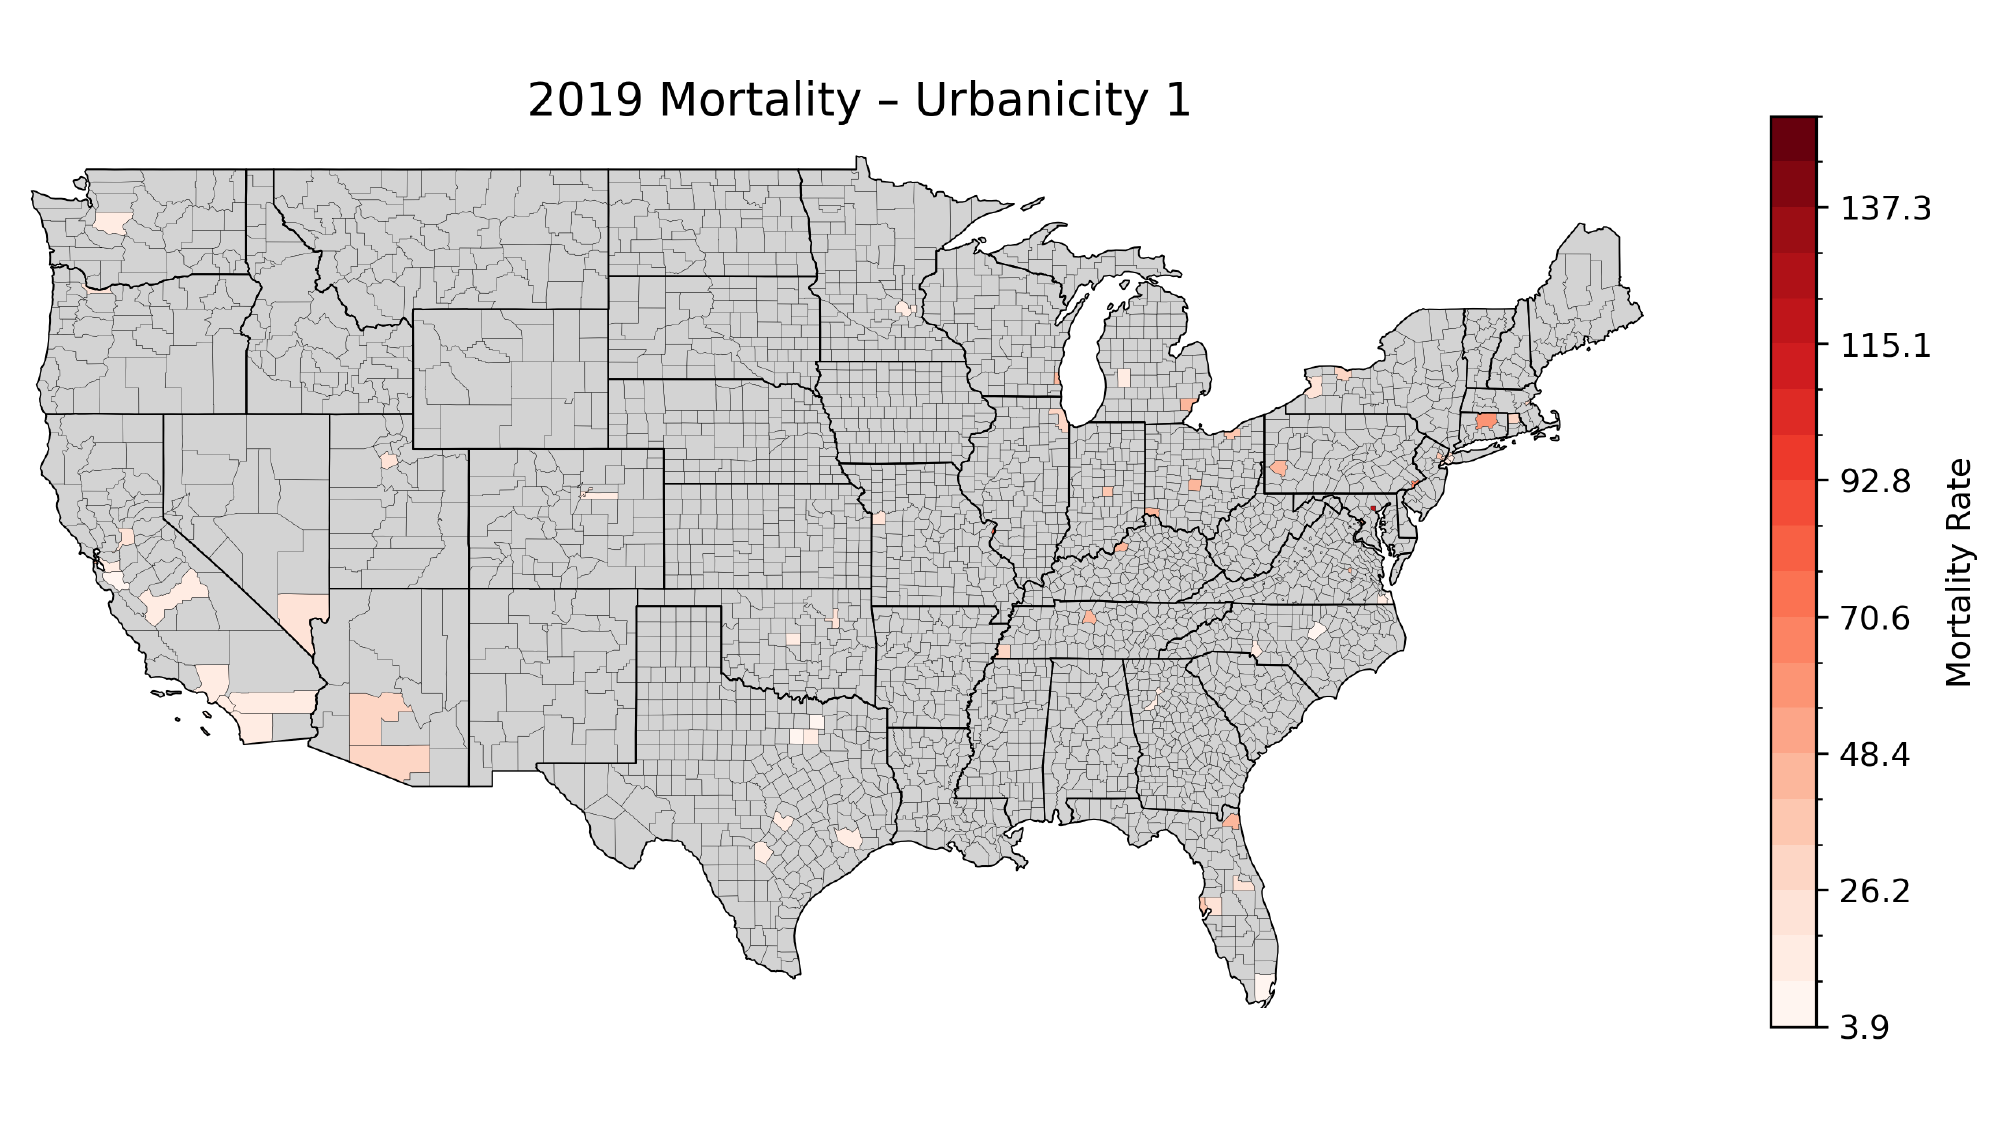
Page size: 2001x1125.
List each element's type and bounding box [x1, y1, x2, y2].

picture [0, 56, 2000, 1069]
